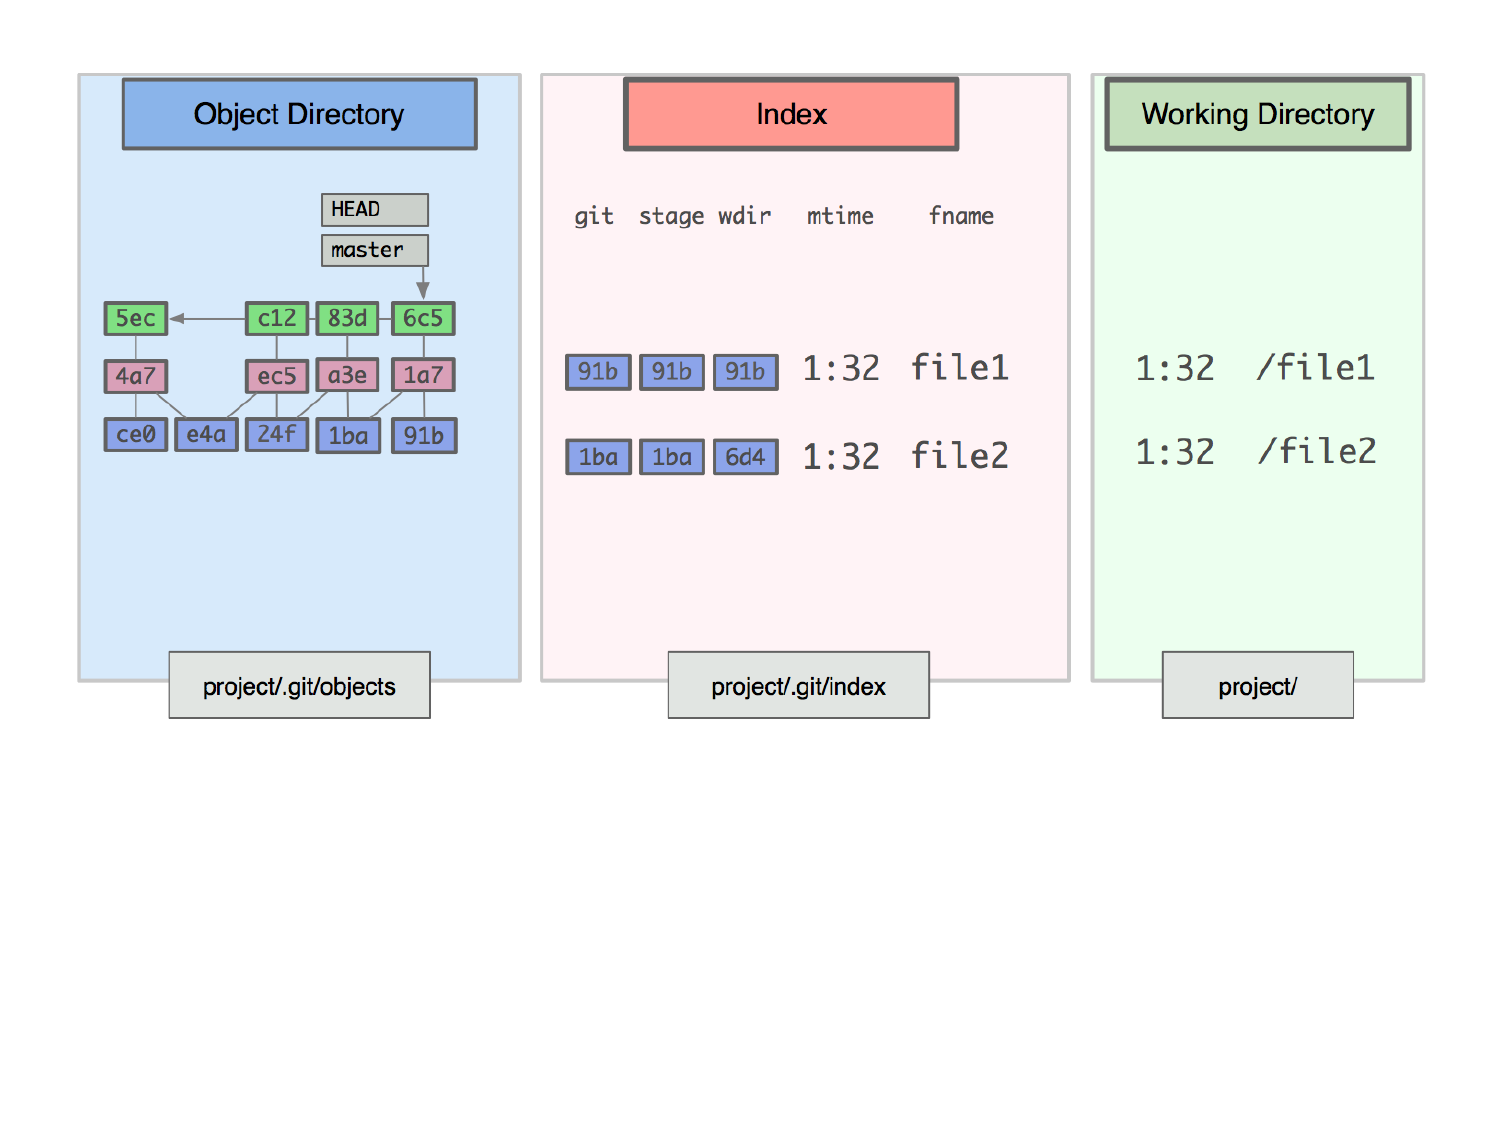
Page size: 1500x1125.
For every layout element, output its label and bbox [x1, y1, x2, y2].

picture [53, 52, 1446, 1071]
